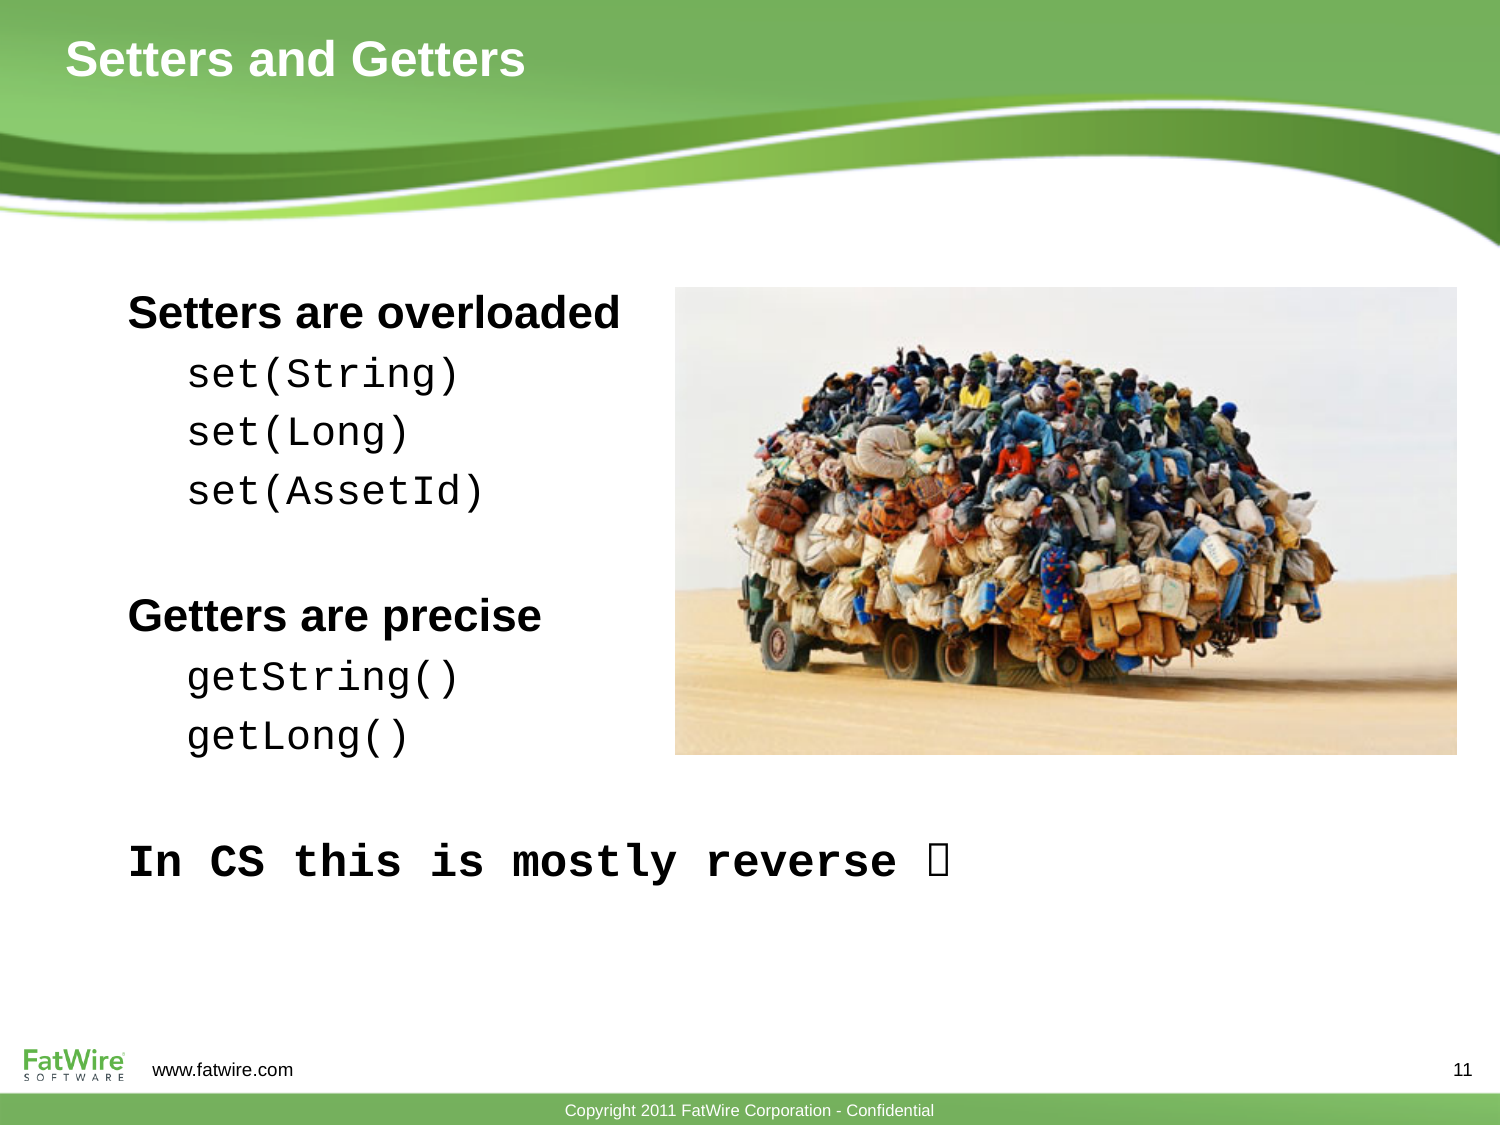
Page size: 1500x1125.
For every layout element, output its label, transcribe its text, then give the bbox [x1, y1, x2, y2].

slide_number 11 [1174, 1049, 1488, 1113]
list Setters are overloaded set(String) set(Long) set(AssetId) Getters are precise getString() getLong() In CS this is mostly reverse  [112, 274, 1388, 1001]
picture [0, 0, 1500, 1125]
title Setters and Getters [49, 0, 1426, 113]
